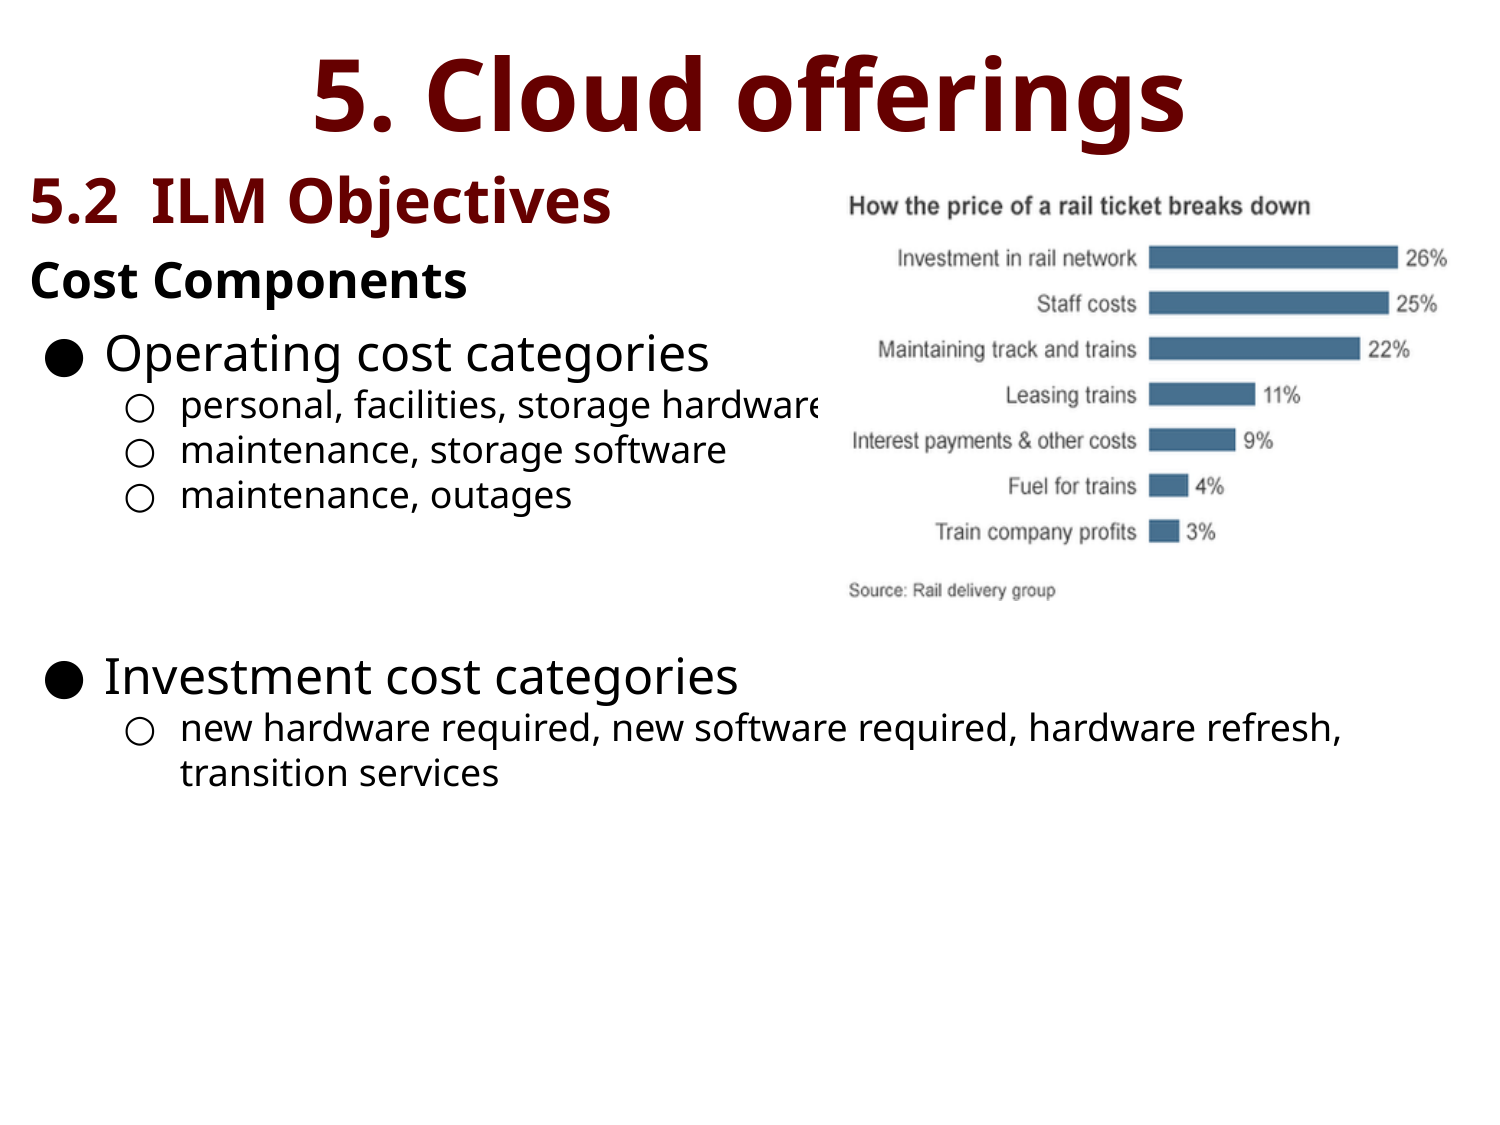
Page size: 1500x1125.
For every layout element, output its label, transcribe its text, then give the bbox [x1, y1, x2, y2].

picture [817, 192, 1486, 601]
list 5.2 ILM Objectives Cost Components Operating cost categories personal, facilities, storage hardware maintenance, storage software maintenance, outages Investment cost categories new hardware required, new software required, hardware refresh, transition services [14, 146, 1486, 1116]
title 5. Cloud offerings [75, 45, 1425, 146]
